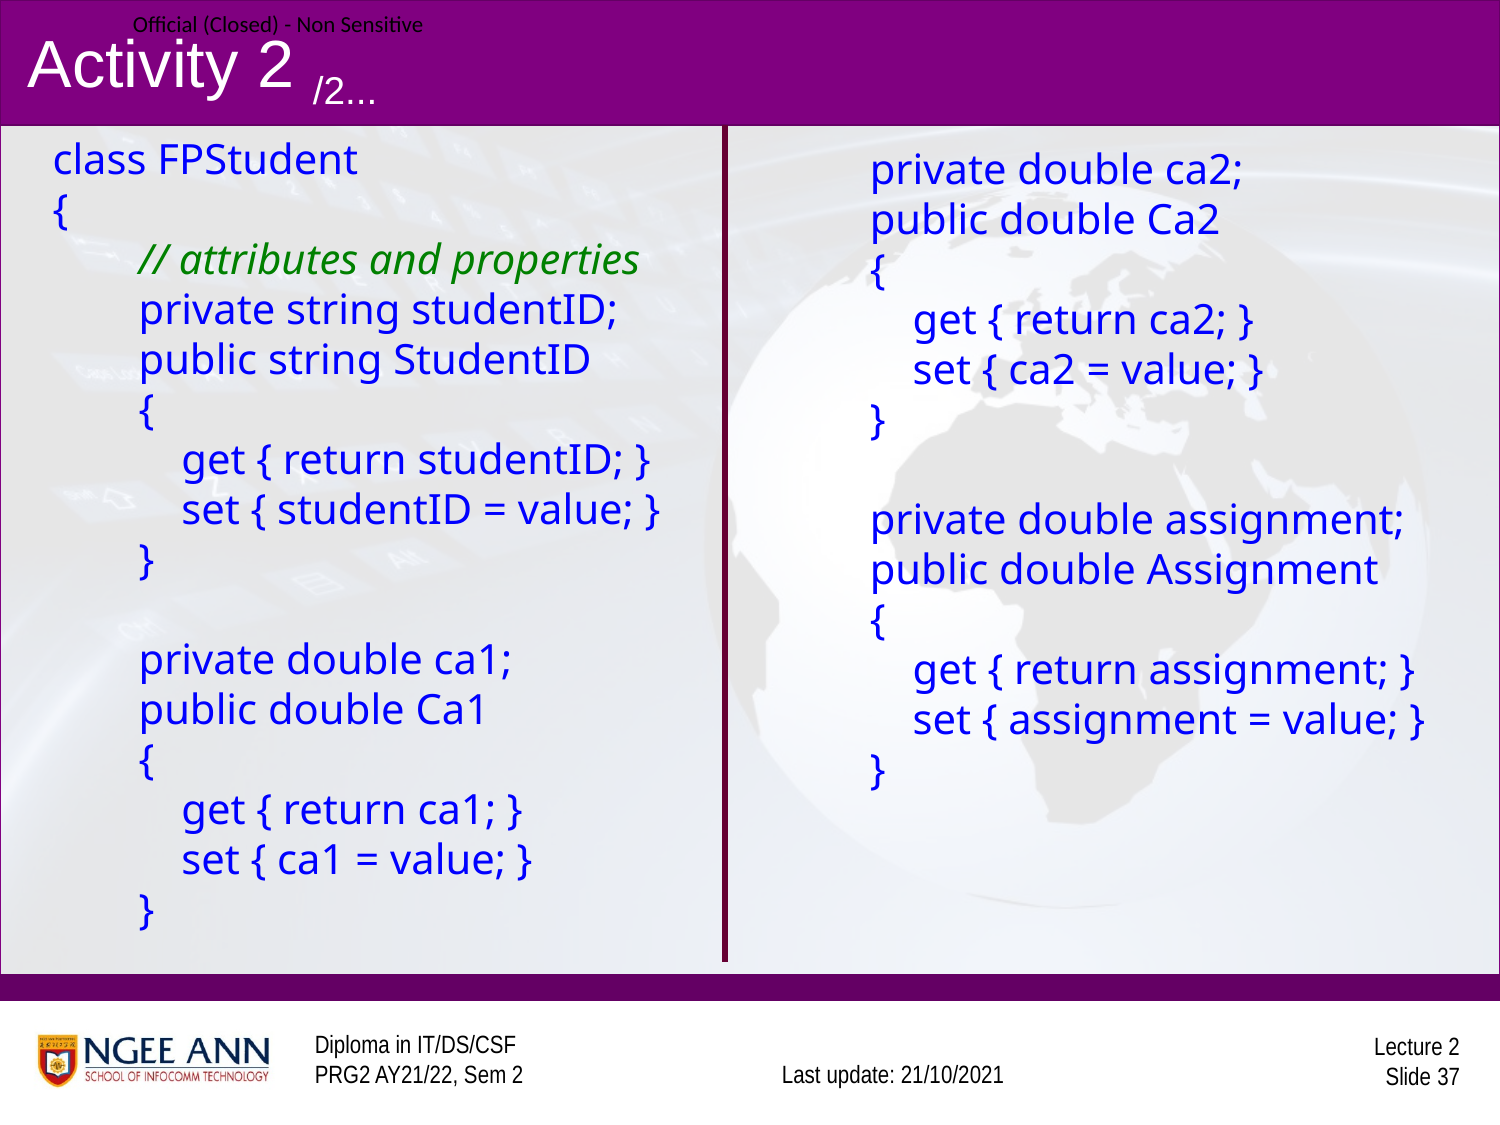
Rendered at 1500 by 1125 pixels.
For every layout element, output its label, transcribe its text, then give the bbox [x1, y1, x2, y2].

title Activity 2 /2... [12, 19, 1488, 113]
text_box private double ca2; public double Ca2 { get { return ca2; } set { ca2 = value; } } private double assignment; public double Assignment { get { return assignment; } set { assignment = value; } } [768, 134, 1457, 953]
picture [12, 1012, 294, 1109]
list class FPStudent { // attributes and properties private string studentID; public string StudentID { get { return studentID; } set { studentID = value; } } private double ca1; public double Ca1 { get { return ca1; } set { ca1 = value; } } [37, 124, 713, 943]
